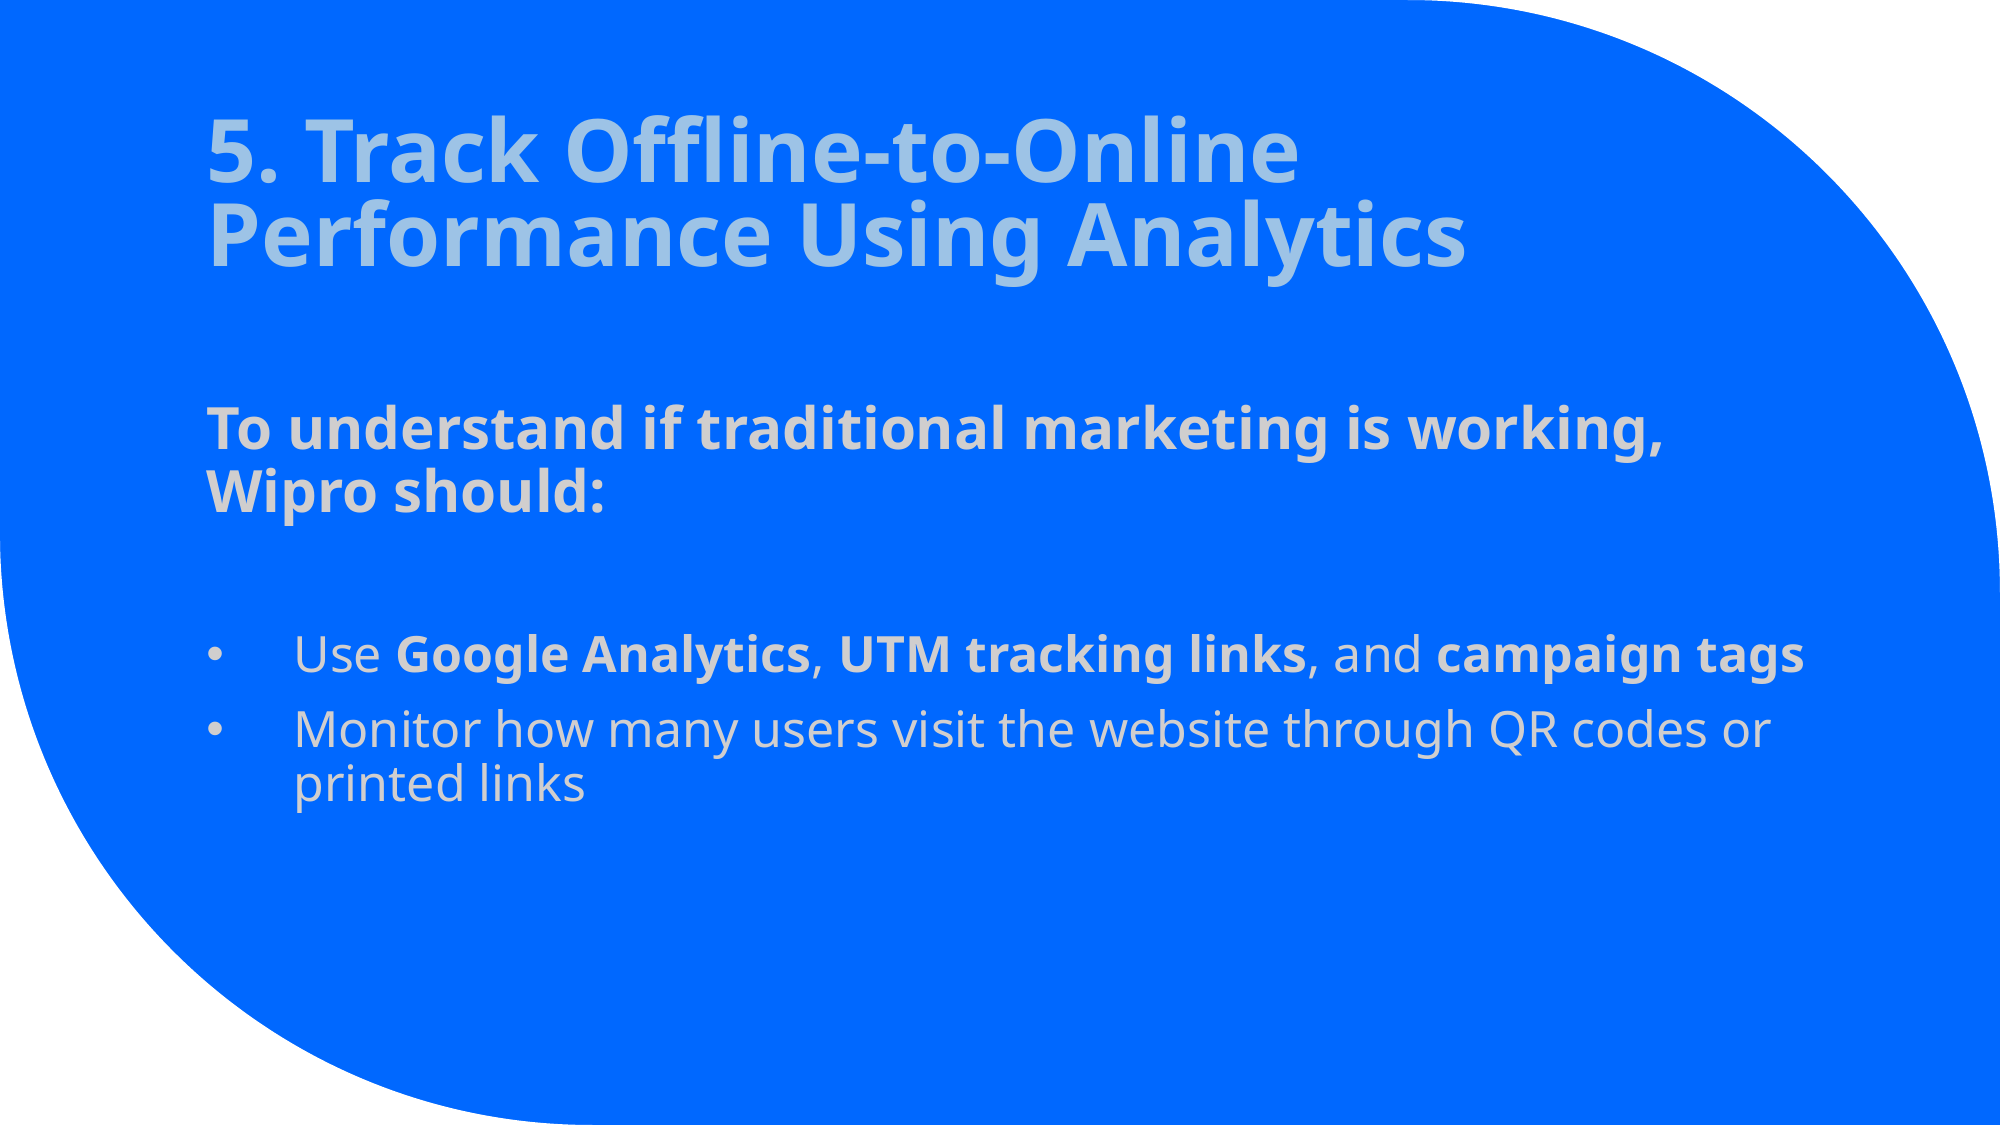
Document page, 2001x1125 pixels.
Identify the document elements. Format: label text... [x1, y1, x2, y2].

title 5. Track Offline-to-Online Performance Using Analytics [191, 11, 1796, 292]
list To understand if traditional marketing is working, Wipro should: Use Google Analytics, UTM tracking links, and campaign tags Monitor how many users visit the website through QR codes or printed links [191, 391, 1853, 939]
